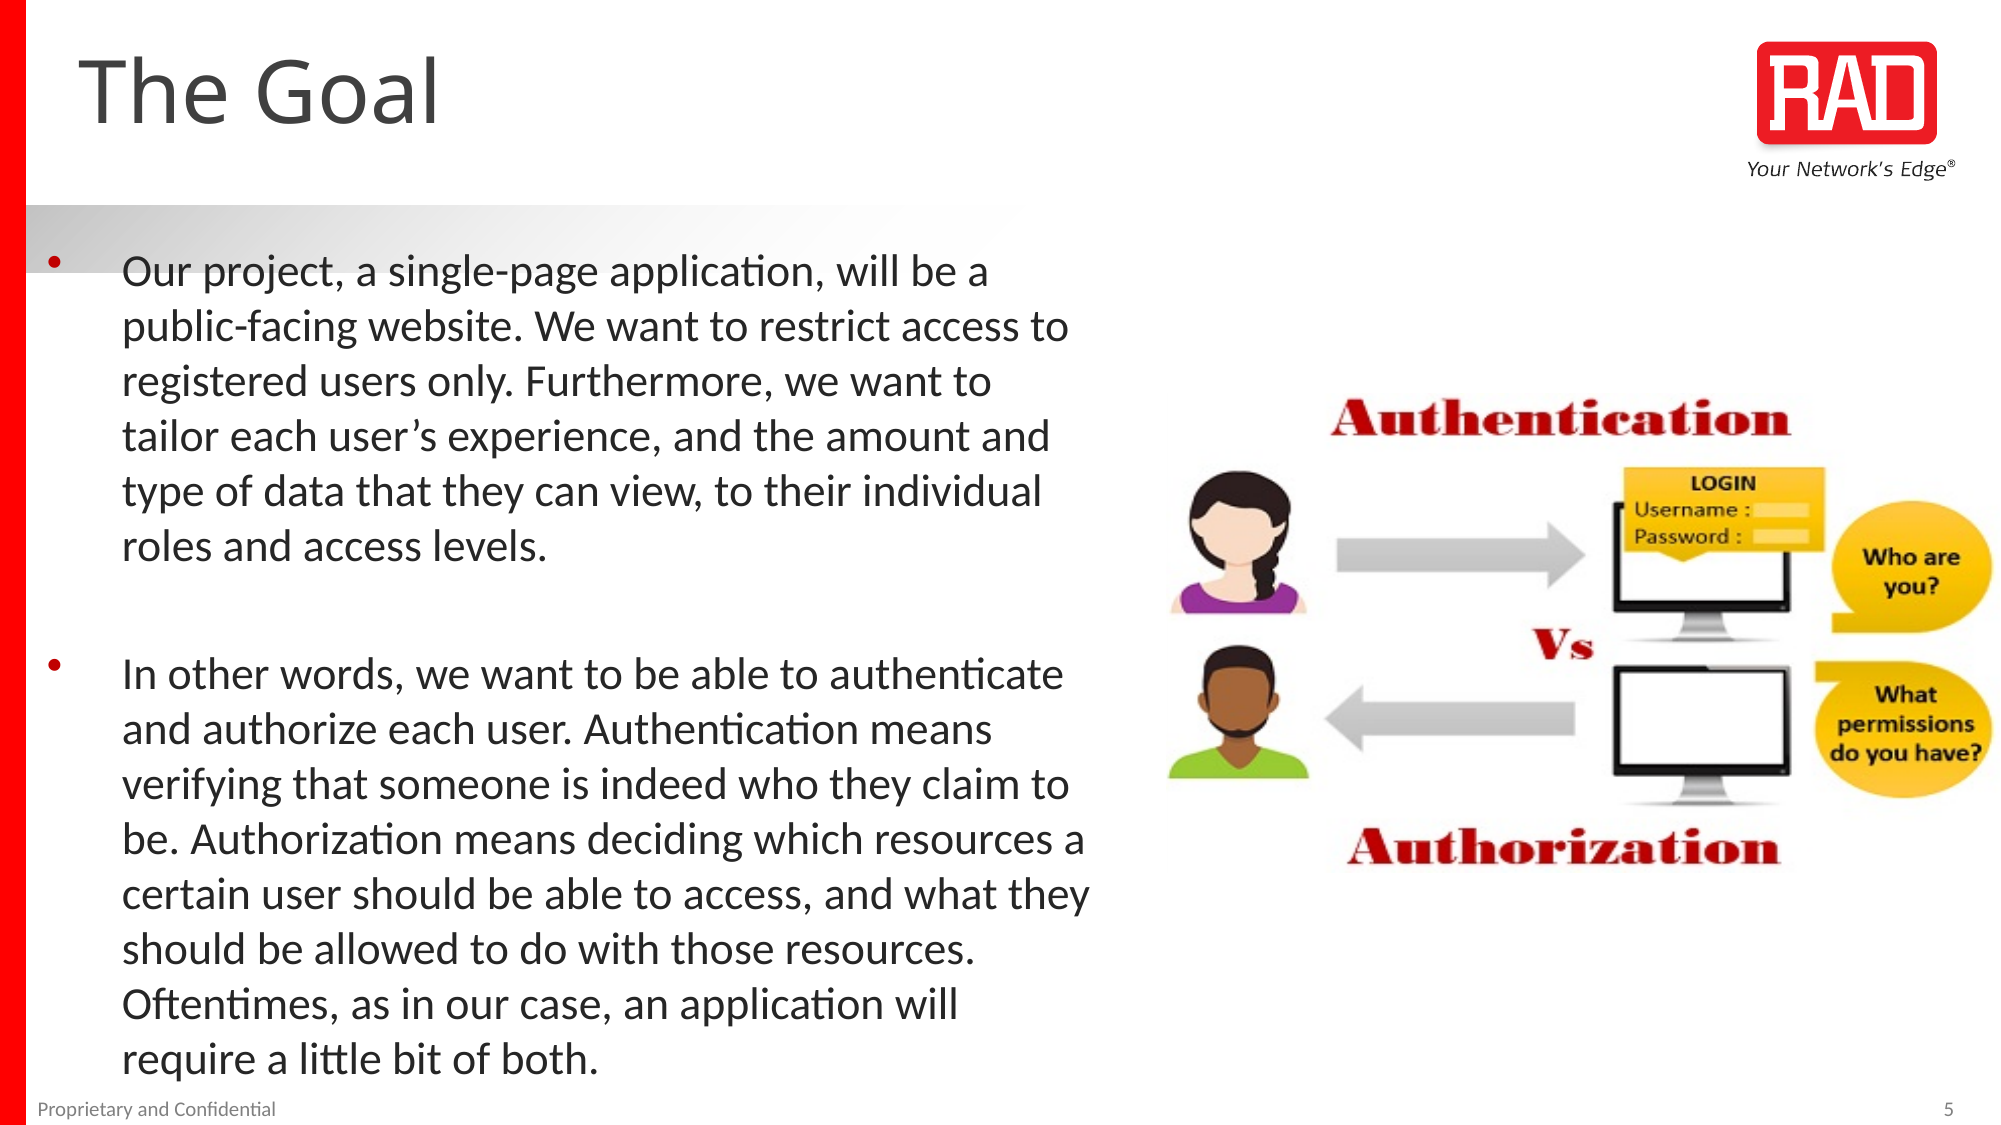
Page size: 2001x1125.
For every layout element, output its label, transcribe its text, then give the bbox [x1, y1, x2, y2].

picture [1166, 393, 2000, 874]
title The Goal [79, 32, 1594, 162]
list Our project, a single-page application, will be a public-facing website. We want to restrict access to registered users only. Furthermore, we want to tailor each user’s experience, and the amount and type of data that they can view, to their individual roles and access levels. In other words, we want to be able to authenticate and authorize each user. Authentication means verifying that someone is indeed who they claim to be. Authorization means deciding which resources a certain user should be able to access, and what they should be allowed to do with those resources. Oftentimes, as in our case, an application will require a little bit of both. [32, 233, 1111, 1034]
